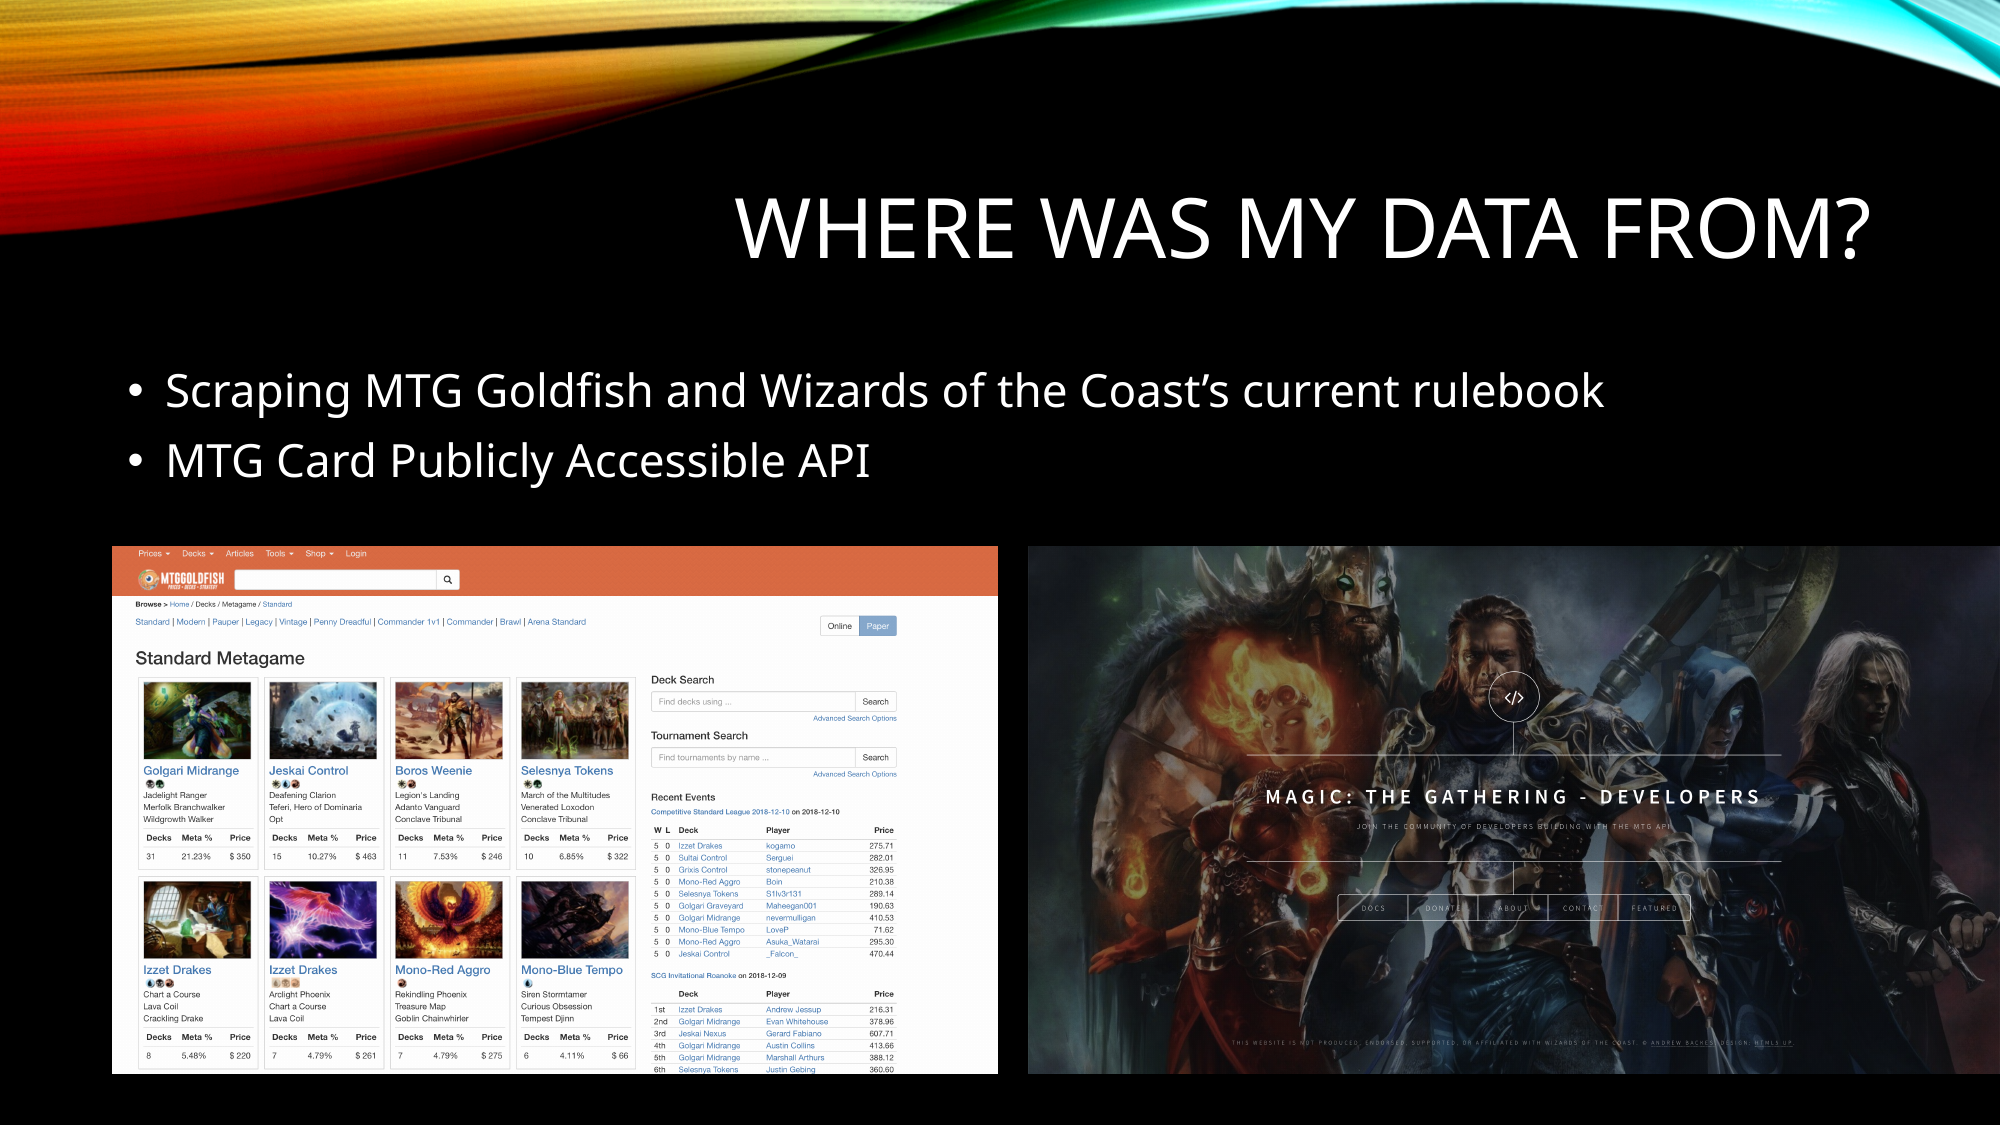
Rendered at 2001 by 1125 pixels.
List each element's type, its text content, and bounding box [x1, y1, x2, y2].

picture [112, 546, 998, 1074]
picture [1028, 546, 2000, 1074]
picture [0, 0, 2000, 237]
title Where was my Data From? [474, 125, 1888, 338]
list Scraping MTG Goldfish and Wizards of the Coast’s current rulebook MTG Card Publicly Accessible API [112, 360, 1888, 505]
